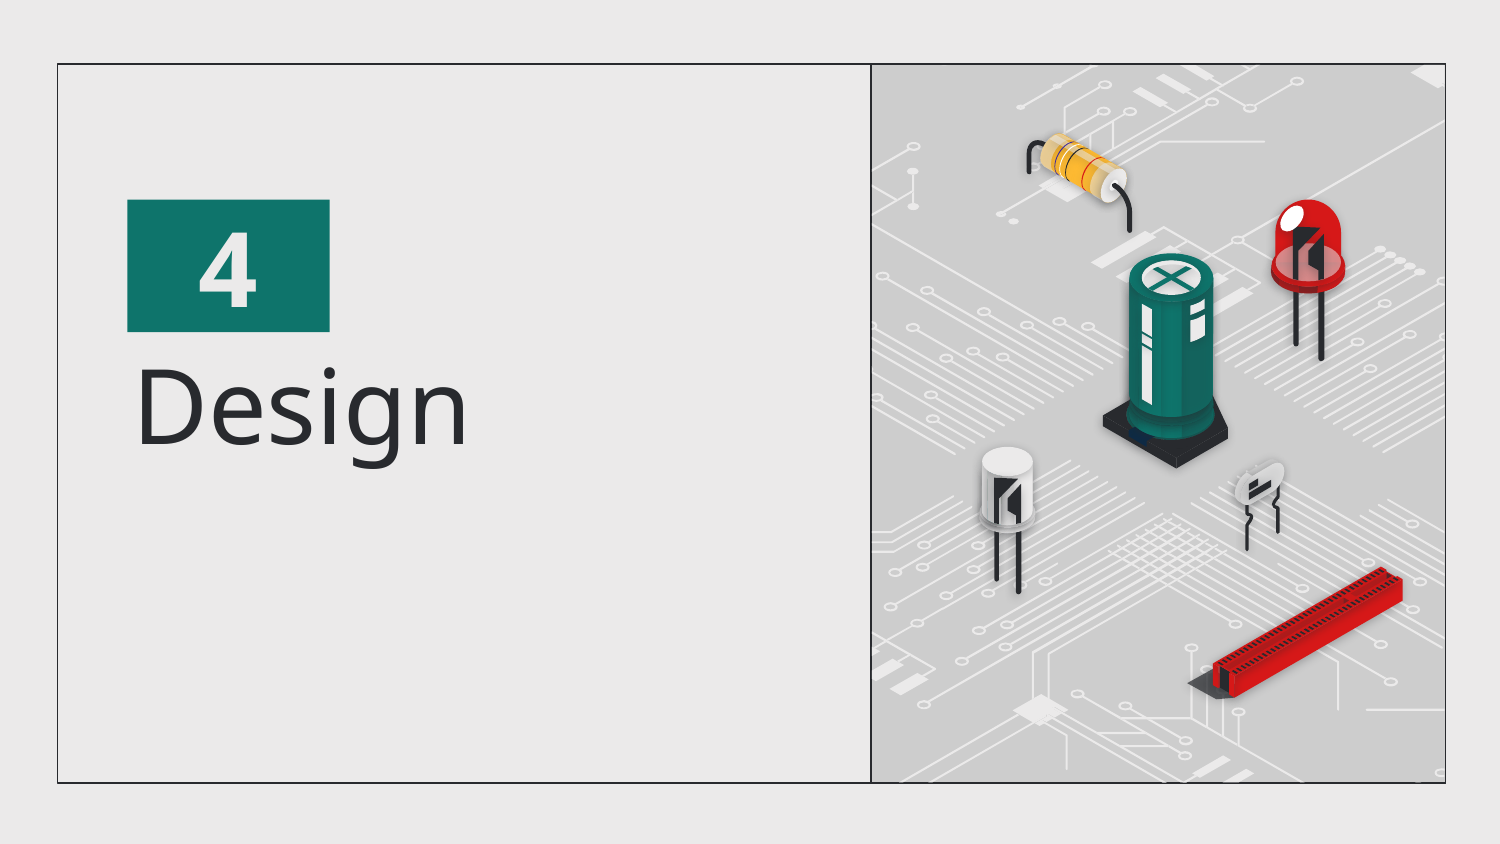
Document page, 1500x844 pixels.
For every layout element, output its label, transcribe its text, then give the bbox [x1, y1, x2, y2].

title Design [116, 333, 726, 481]
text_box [870, 63, 1446, 784]
title 4 [127, 199, 330, 333]
